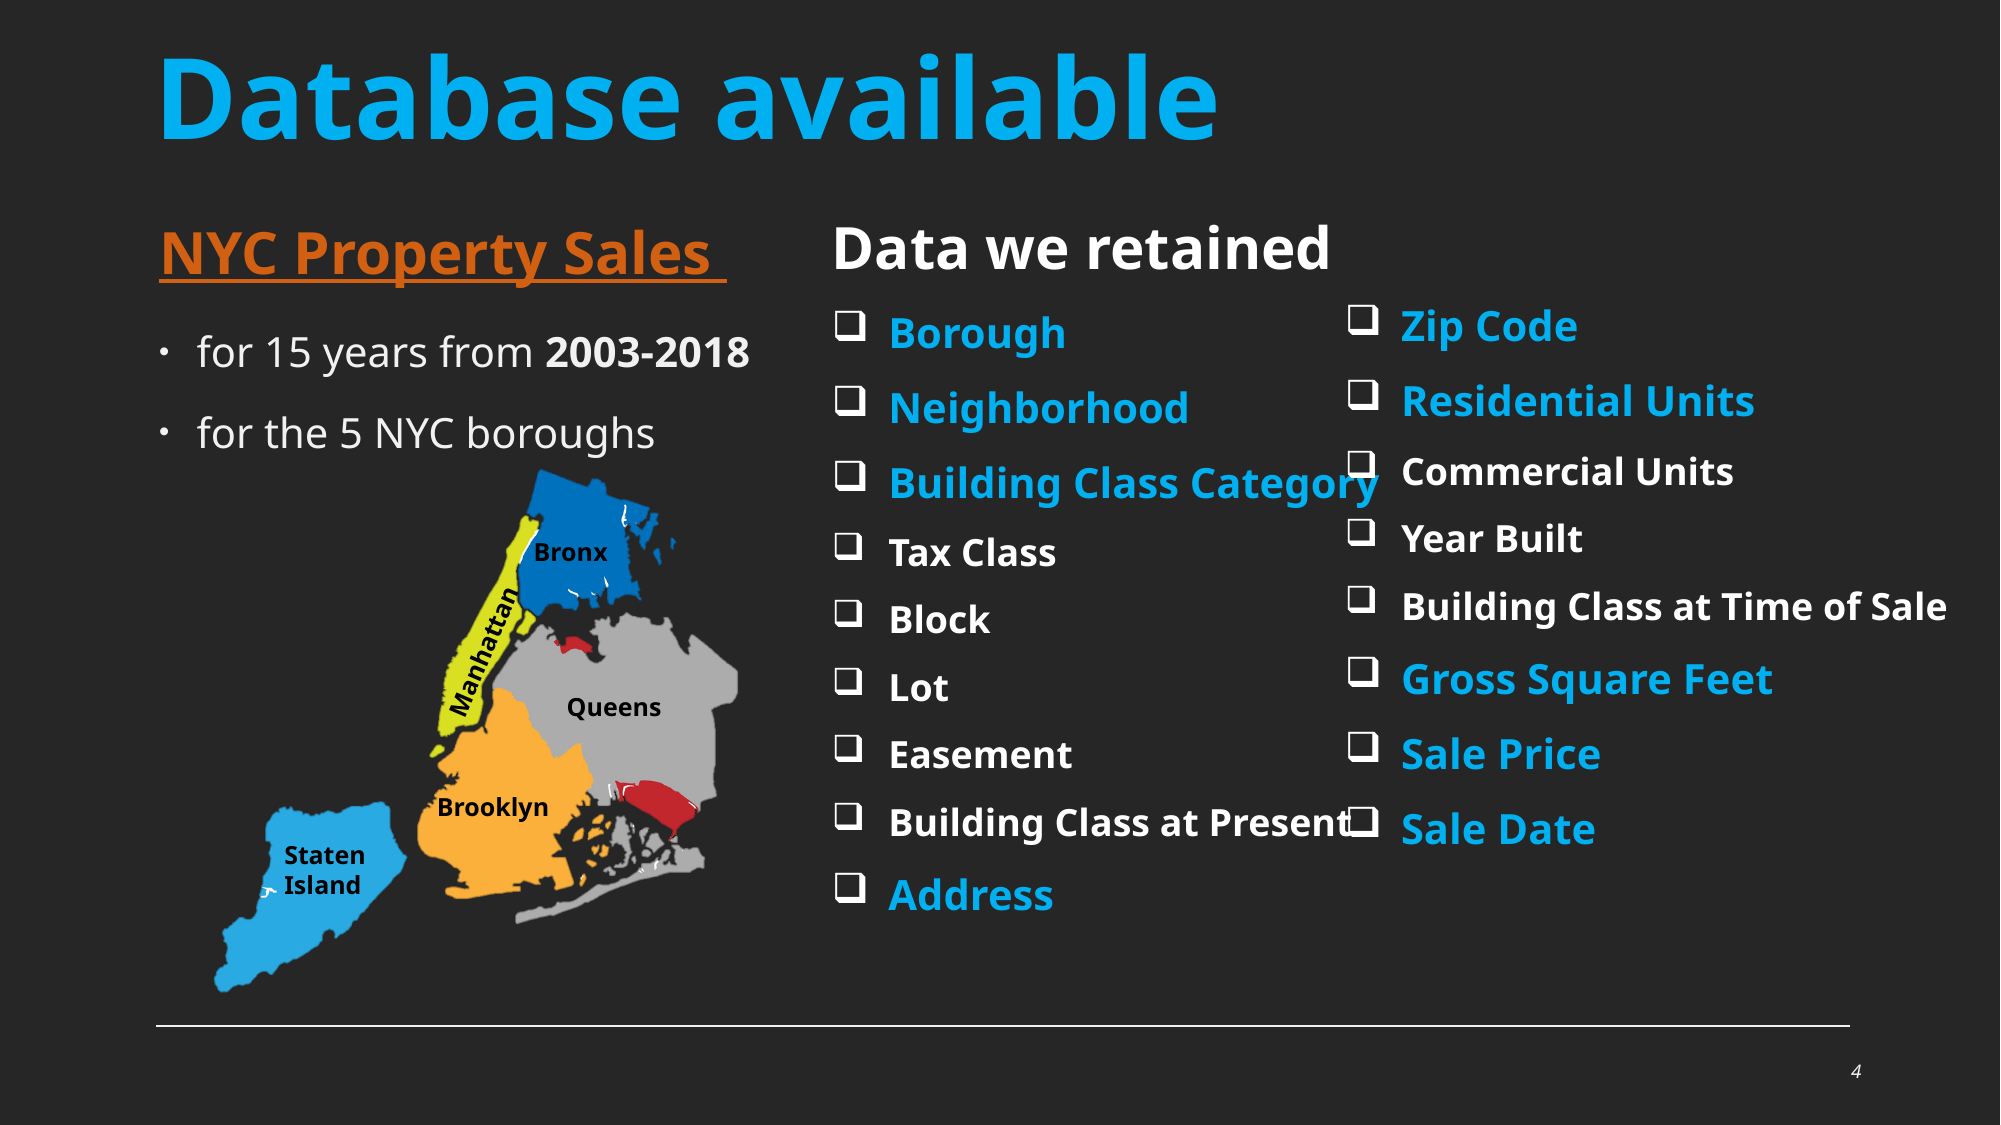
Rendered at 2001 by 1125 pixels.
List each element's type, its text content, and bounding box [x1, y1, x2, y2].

text_box Data we retained Borough Neighborhood Building Class Category Tax Class Block Lot Easement Building Class at Present Address [817, 169, 1395, 927]
list NYC Property Sales for 15 years from 2003-2018 for the 5 NYC boroughs [144, 192, 817, 450]
text_box Zip Code Residential Units Commercial Units Year Built Building Class at Time of Sale Gross Square Feet Sale Price Sale Date [1329, 267, 1964, 860]
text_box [147, 404, 803, 1055]
title Database available [139, 0, 1850, 170]
slide_number 4 [1775, 1042, 1877, 1103]
